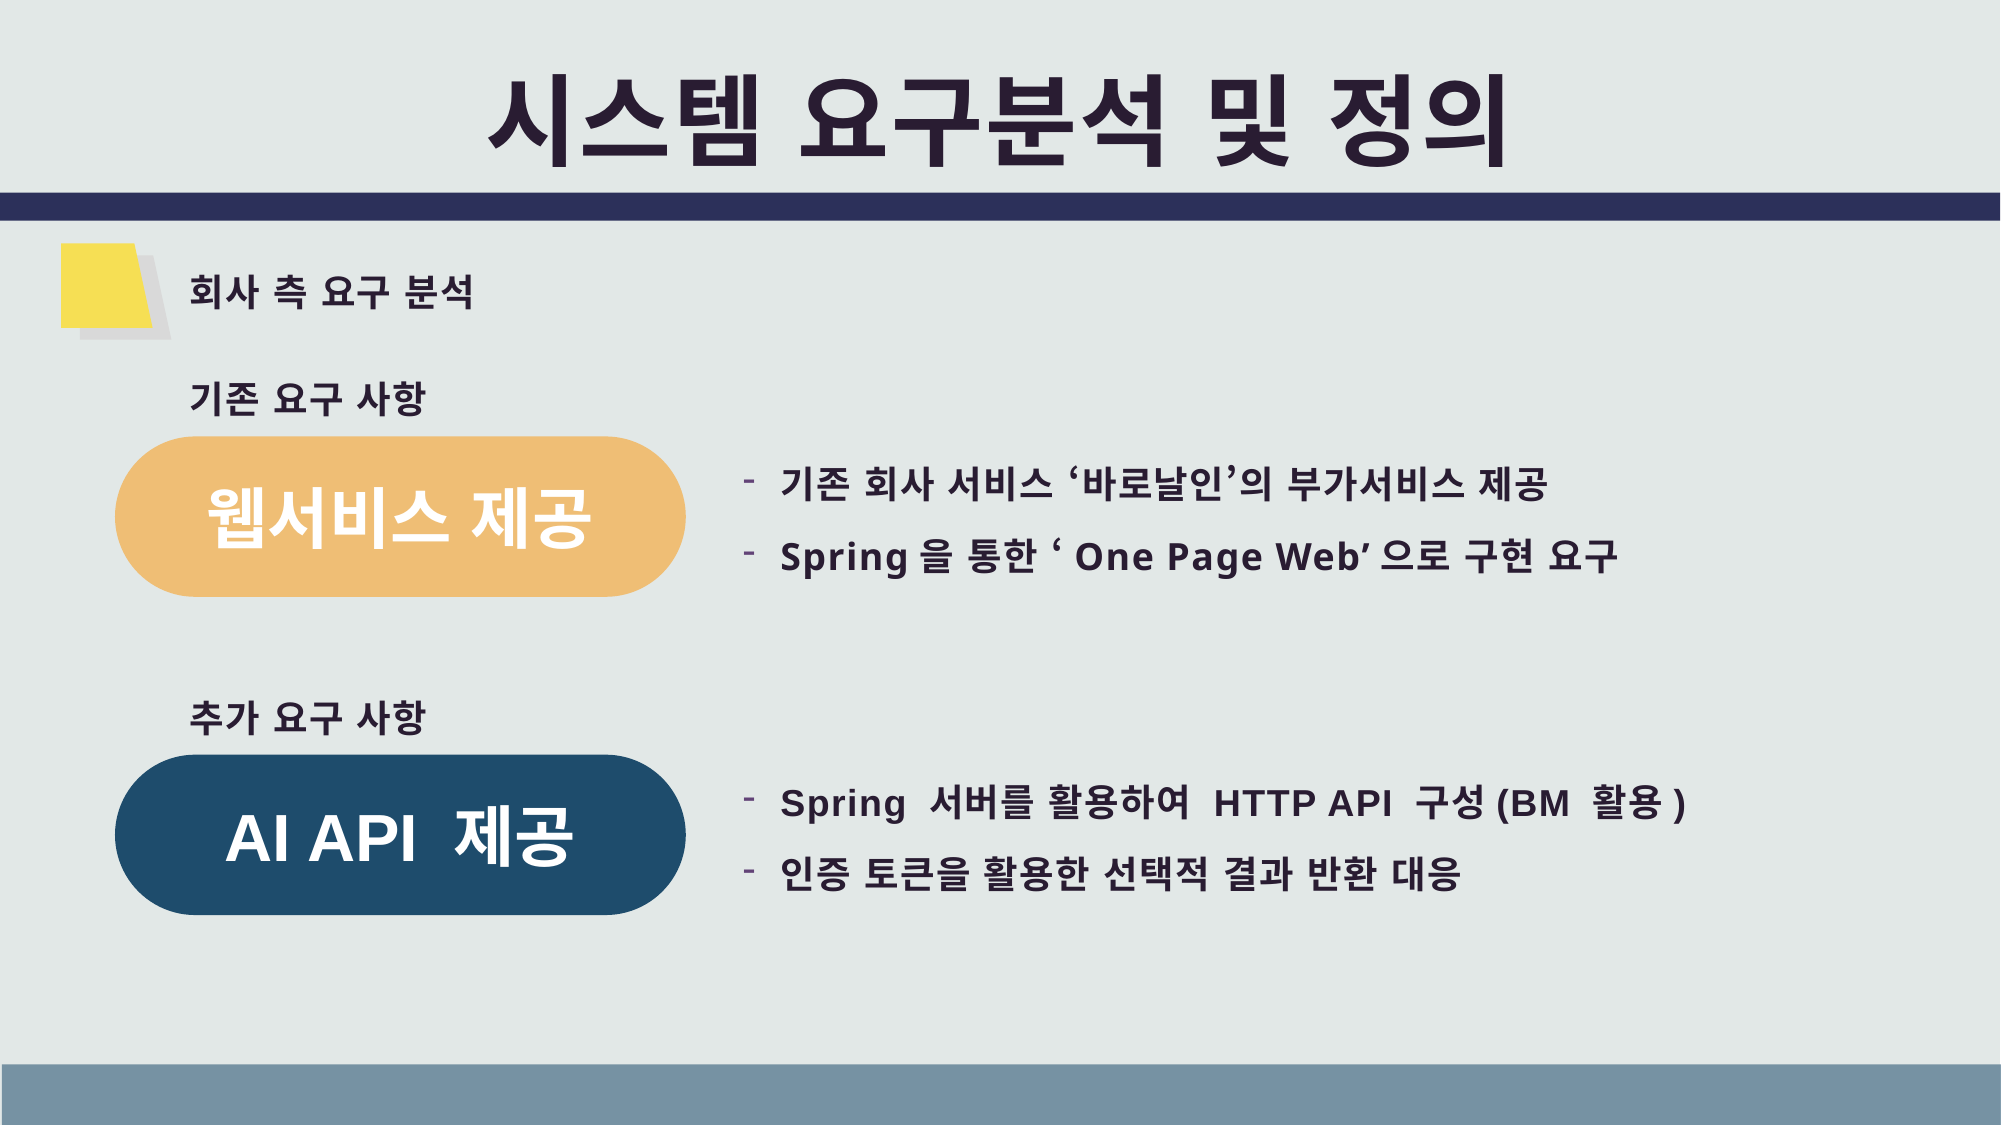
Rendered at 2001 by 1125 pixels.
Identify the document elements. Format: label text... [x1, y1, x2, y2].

text_box 웹서비스 제공 [113, 436, 687, 598]
title 시스템 요구분석 및 정의 [125, 2, 1875, 220]
text_box [60, 242, 154, 329]
text_box AI API 제공 [113, 755, 687, 917]
text_box 추가 요구 사항 [171, 670, 713, 755]
text_box [78, 254, 171, 341]
list 기존 회사 서비스 ‘바로날인’의 부가서비스 제공 Spring을 통한 ‘One Page Web’으로 구현 요구 [724, 436, 1738, 619]
text_box 회사 측 요구 분석 [171, 245, 713, 351]
text_box 기존 요구 사항 [171, 351, 713, 436]
text_box Spring 서버를 활용하여 HTTP API 구성(BM 활용) 인증 토큰을 활용한 선택적 결과 반환 대응 [724, 754, 1974, 927]
